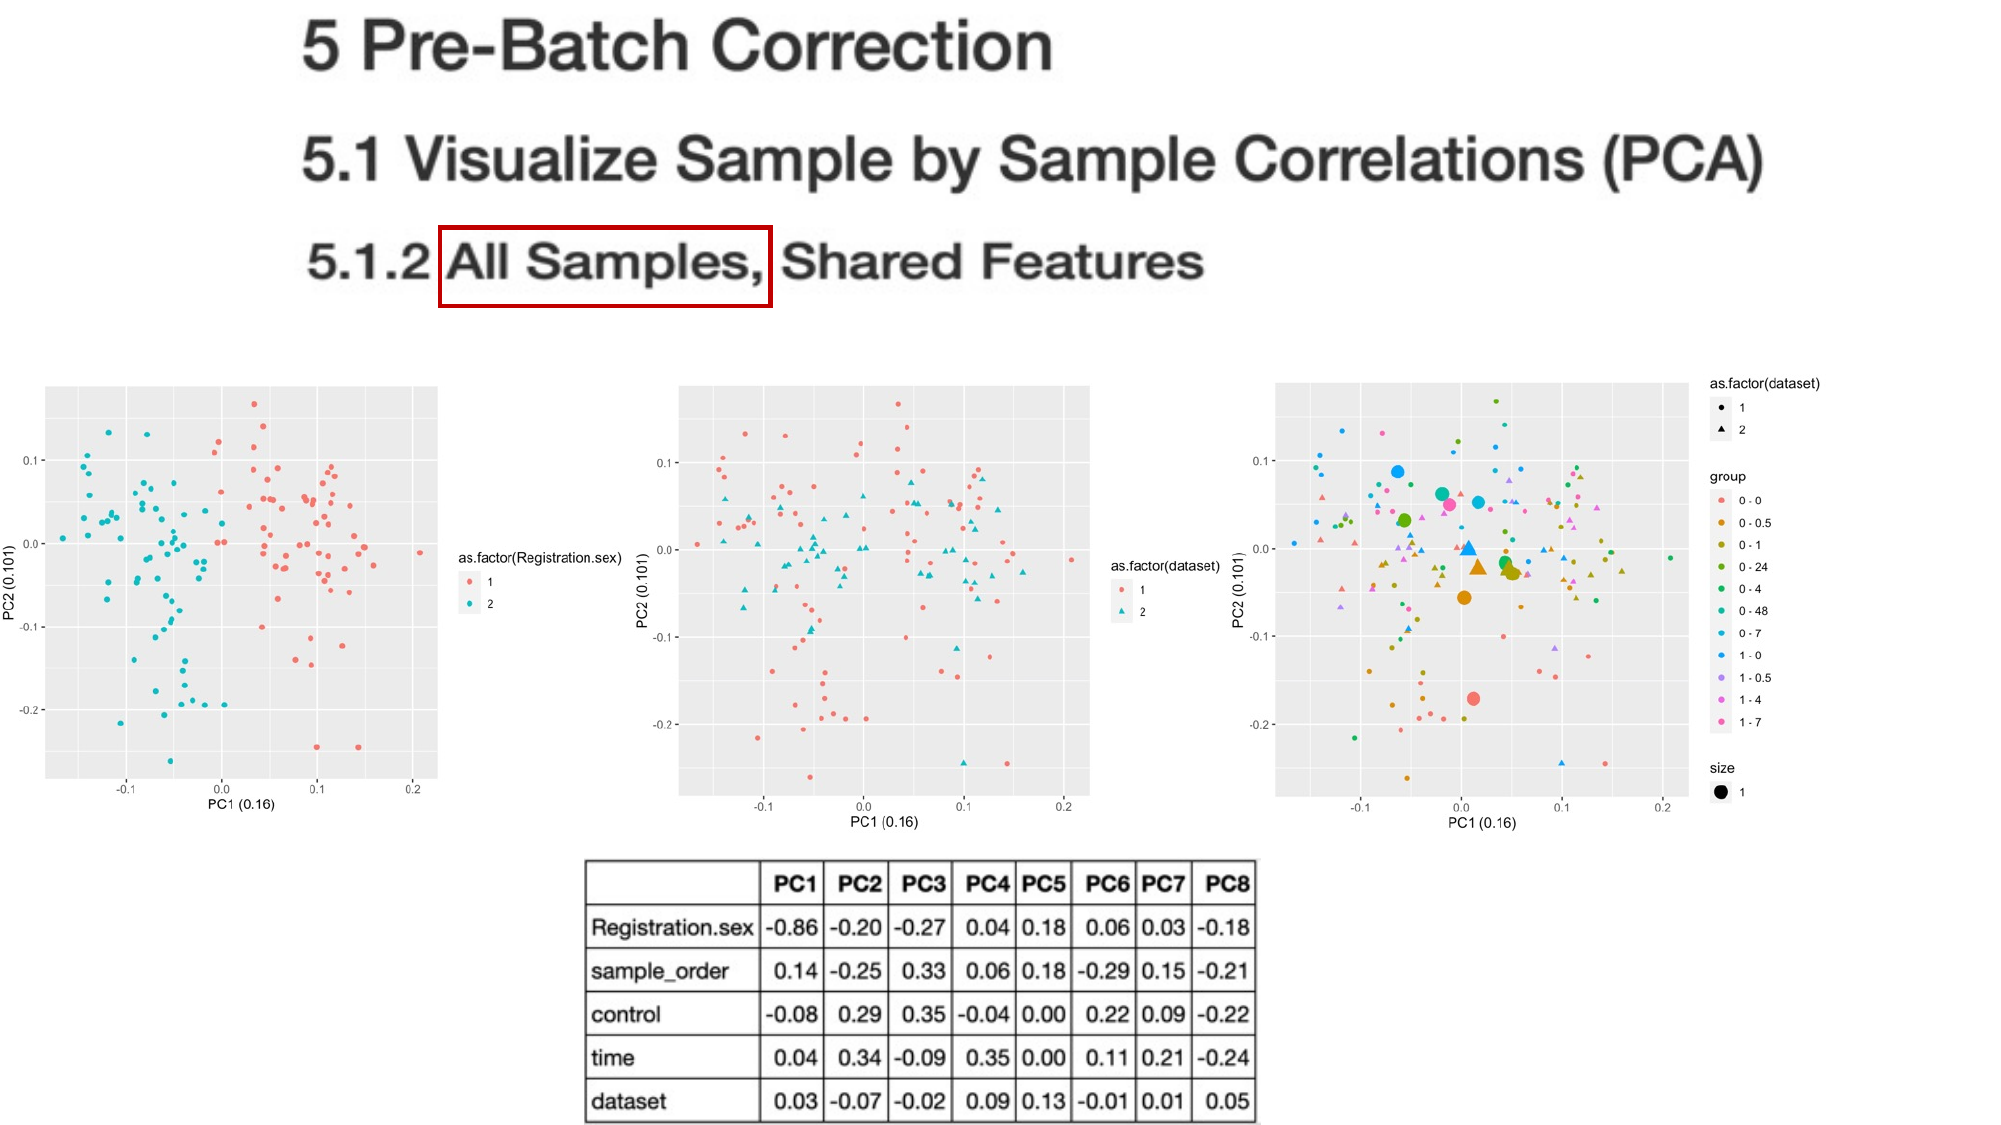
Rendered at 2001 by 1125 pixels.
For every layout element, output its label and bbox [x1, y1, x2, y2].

picture [0, 374, 1826, 837]
picture [294, 0, 1785, 309]
picture [584, 857, 1261, 1125]
